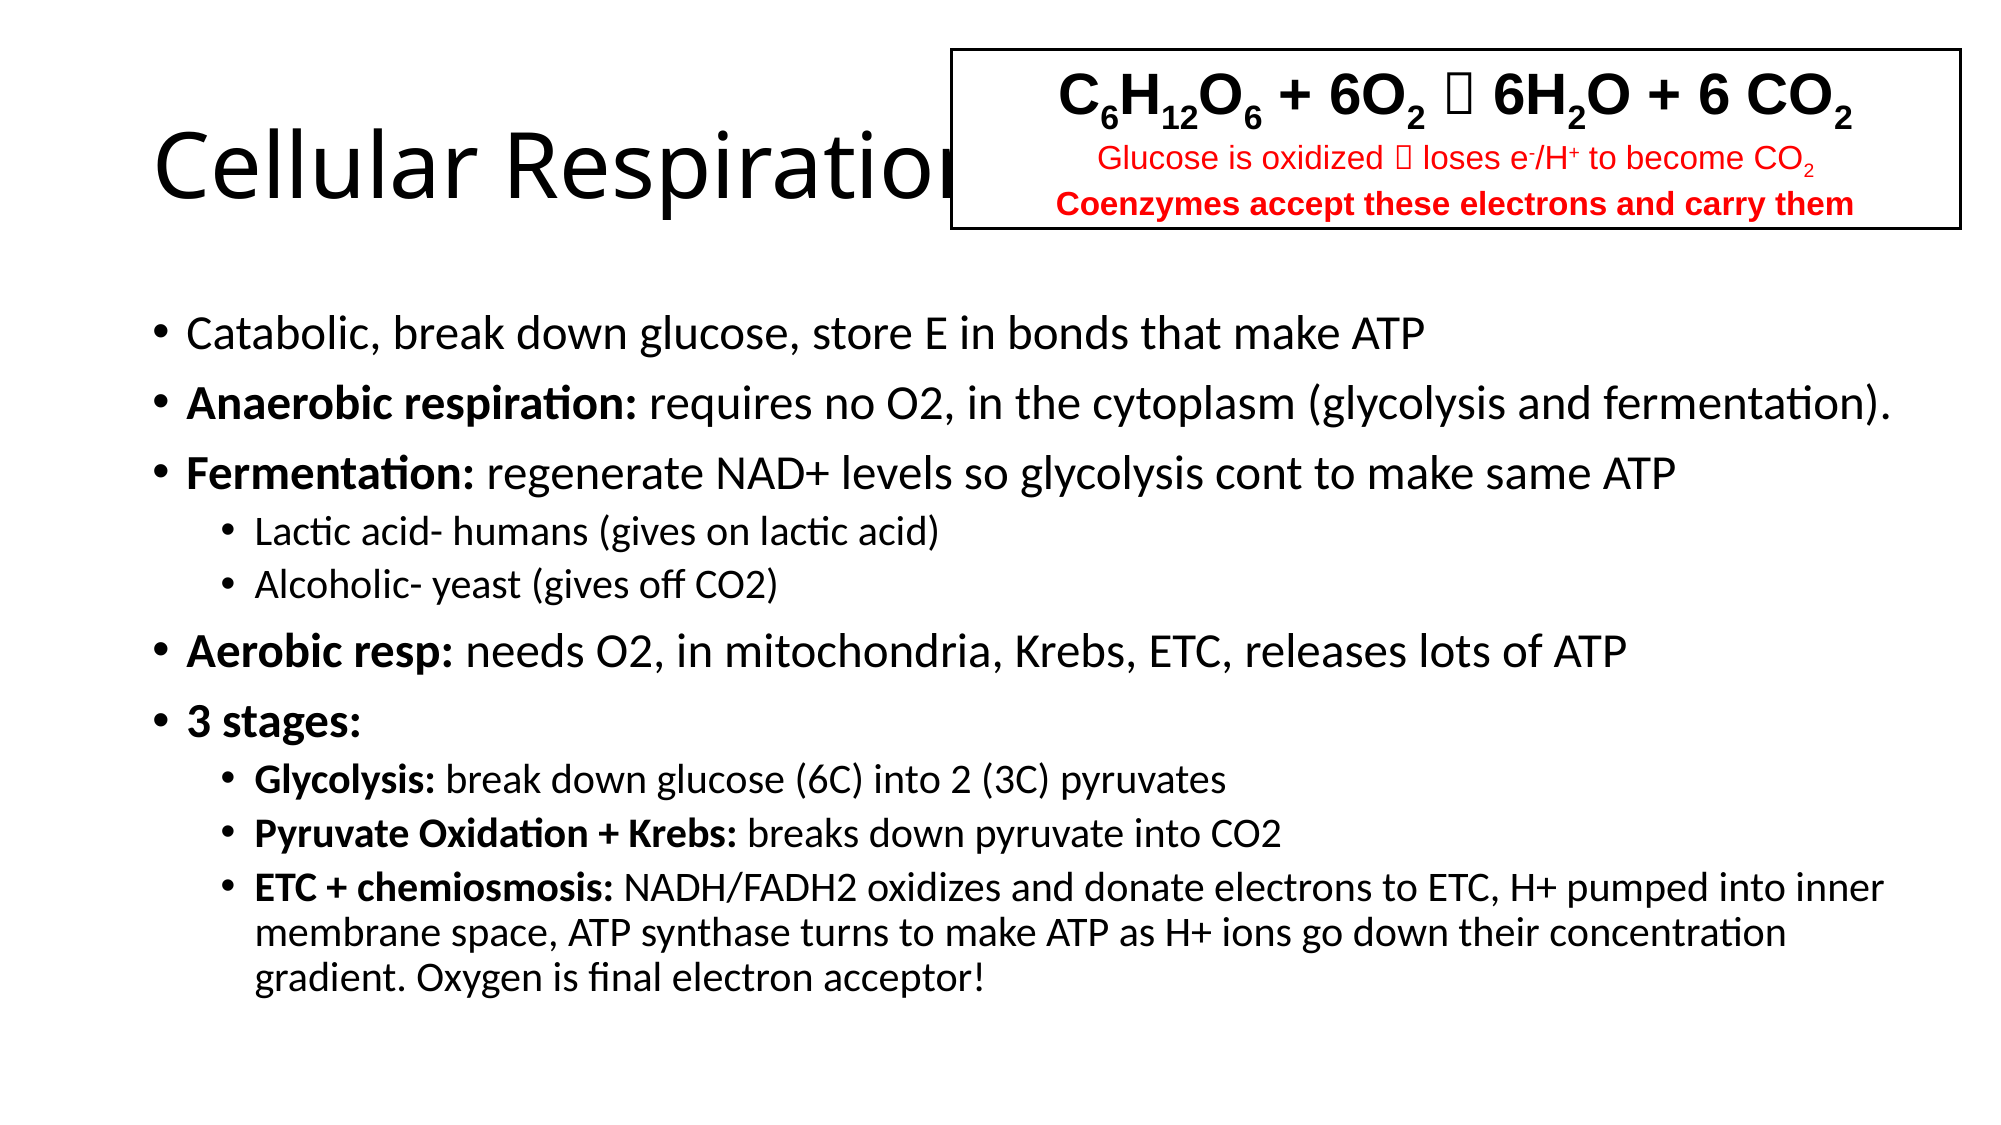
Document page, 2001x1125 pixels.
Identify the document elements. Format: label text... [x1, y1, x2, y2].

title Cellular Respiration [137, 59, 1863, 278]
text_box C6H12O6 + 6O2  6H2O + 6 CO2 Glucose is oxidized  loses e-/H+ to become CO2 Coenzymes accept these electrons and carry them [951, 49, 1961, 229]
list Catabolic, break down glucose, store E in bonds that make ATP Anaerobic respiration: requires no O2, in the cytoplasm (glycolysis and fermentation). Fermentation: regenerate NAD+ levels so glycolysis cont to make same ATP Lactic acid- humans (gives on lactic acid) Alcoholic- yeast (gives off CO2) Aerobic resp: needs O2, in mitochondria, Krebs, ETC, releases lots of ATP 3 stages: Glycolysis: break down glucose (6C) into 2 (3C) pyruvates Pyruvate Oxidation + Krebs: breaks down pyruvate into CO2 ETC + chemiosmosis: NADH/FADH2 oxidizes and donate electrons to ETC, H+ pumped into inner membrane space, ATP synthase turns to make ATP as H+ ions go down their concentration gradient. Oxygen is final electron acceptor! [137, 299, 1961, 1014]
